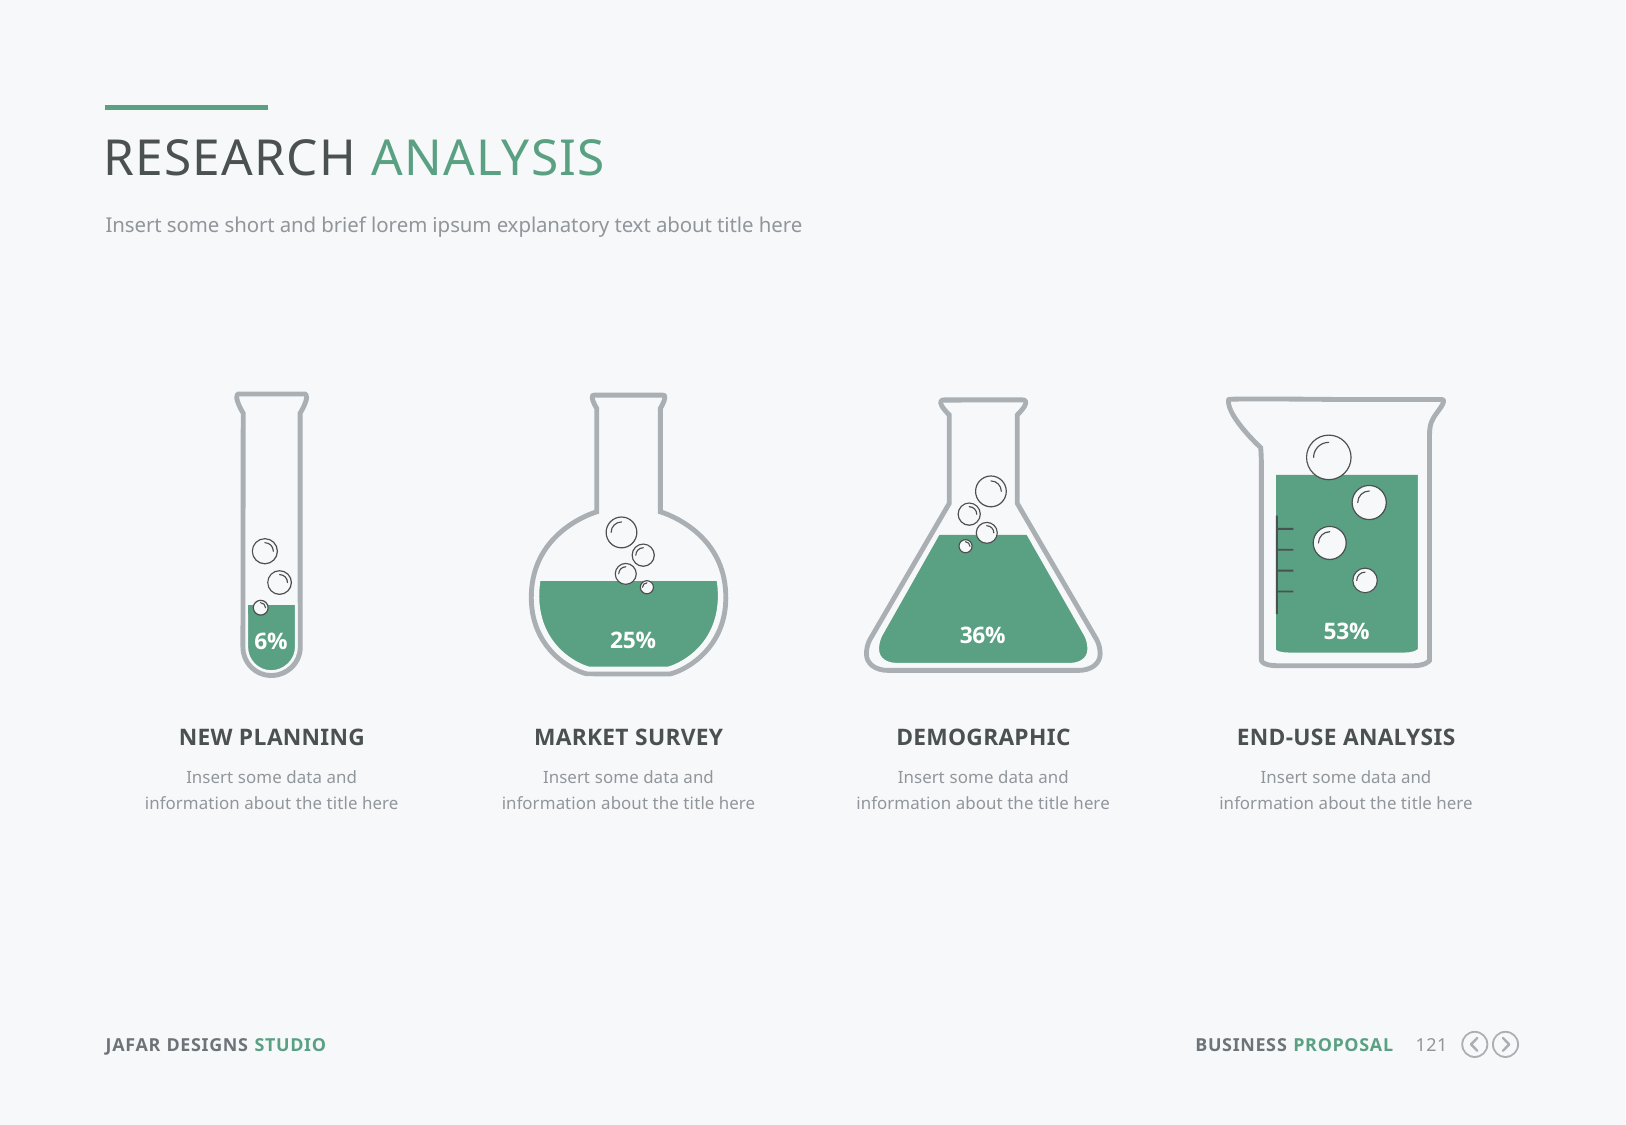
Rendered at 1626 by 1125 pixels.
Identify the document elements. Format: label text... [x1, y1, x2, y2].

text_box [139, 723, 405, 814]
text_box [1220, 387, 1456, 683]
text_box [1213, 723, 1479, 814]
list Insert some short and brief lorem ipsum explanatory text about title here [105, 209, 1519, 241]
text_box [520, 386, 737, 683]
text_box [851, 386, 1116, 683]
list Research analysis [103, 125, 1518, 188]
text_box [225, 386, 318, 683]
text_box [850, 723, 1116, 814]
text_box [496, 723, 762, 814]
